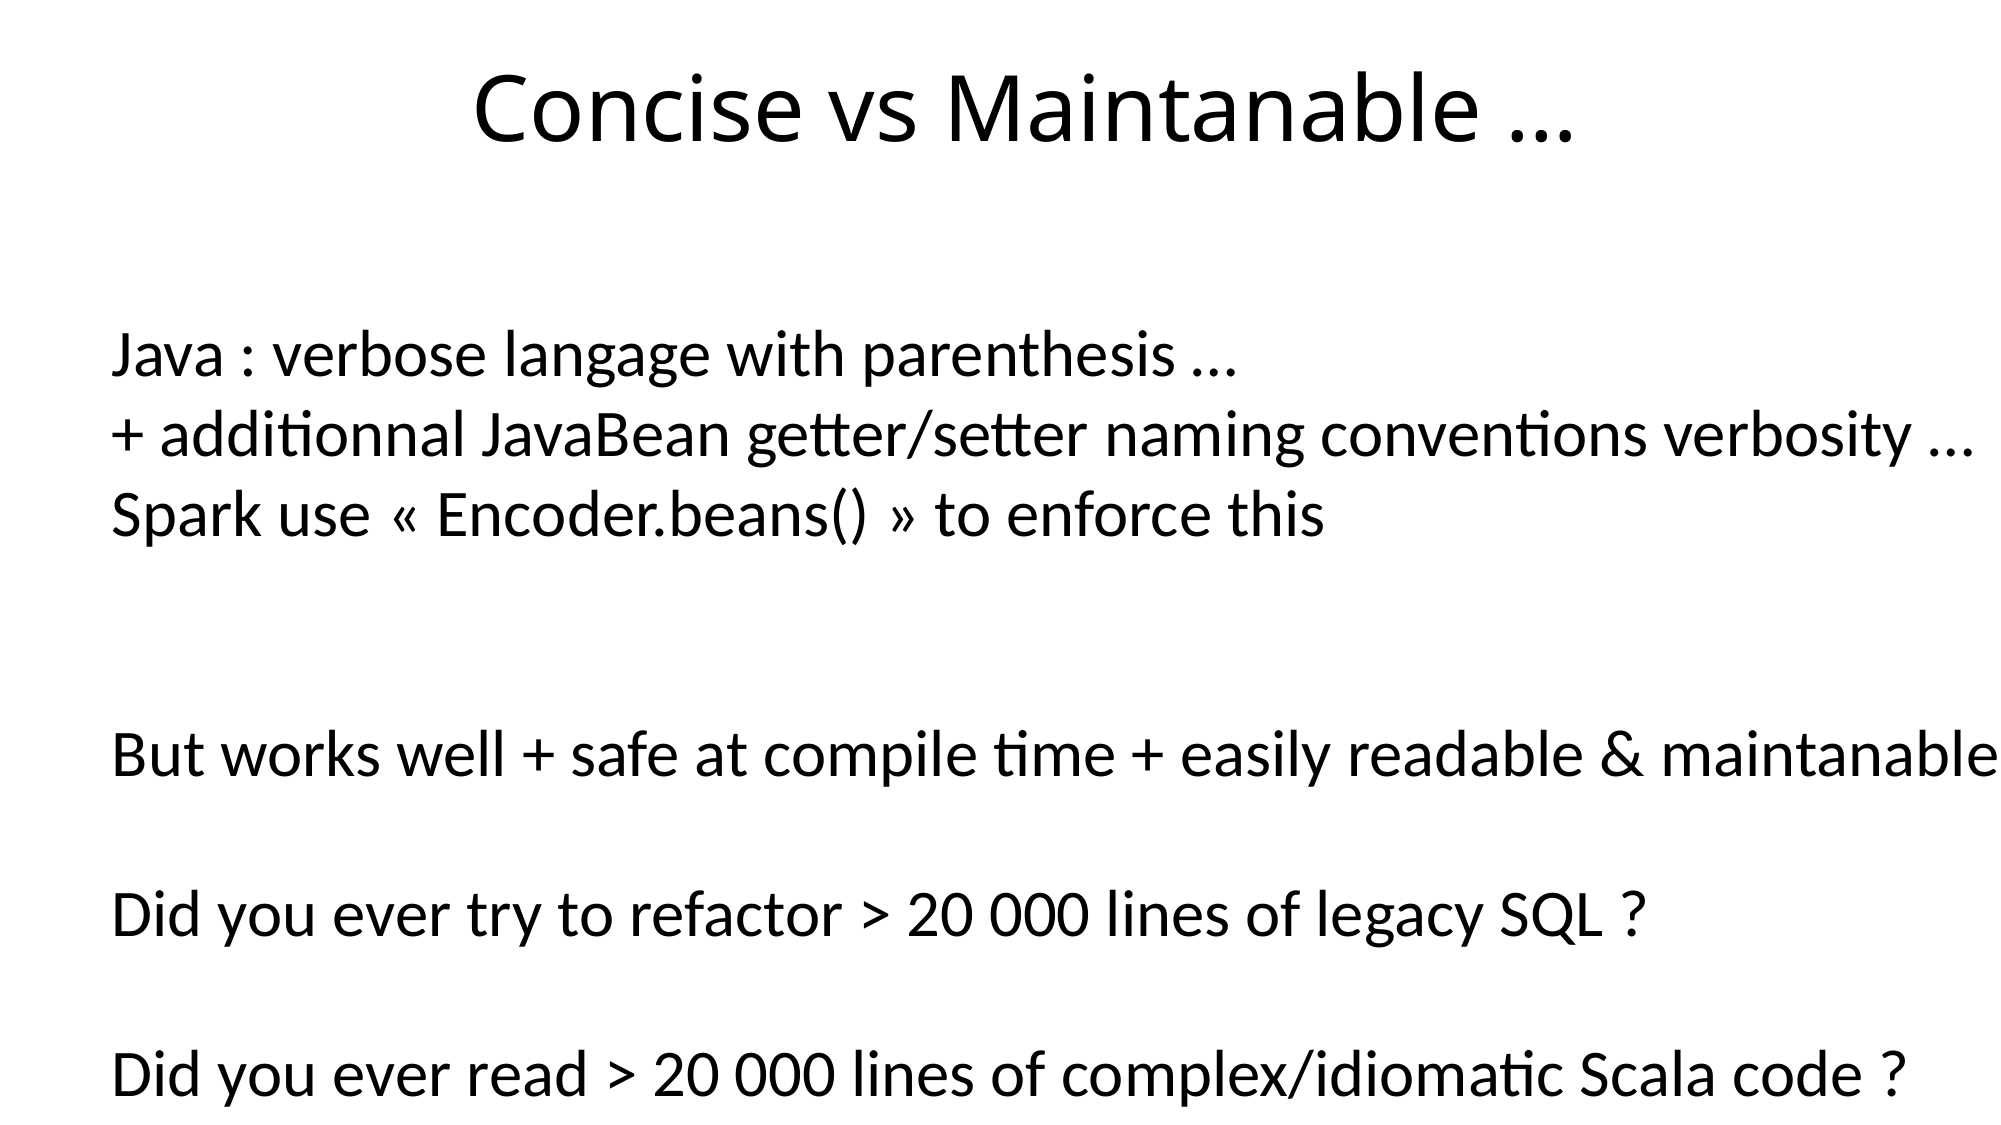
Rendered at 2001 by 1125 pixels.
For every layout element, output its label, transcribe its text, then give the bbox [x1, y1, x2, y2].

text_box Java : verbose langage with parenthesis … + additionnal JavaBean getter/setter naming conventions verbosity … Spark use « Encoder.beans() » to enforce this But works well + safe at compile time + easily readable & maintanable Did you ever try to refactor > 20 000 lines of legacy SQL ? Did you ever read > 20 000 lines of complex/idiomatic Scala code ? [97, 302, 2000, 1117]
title Concise vs Maintanable … [130, 3, 1945, 221]
